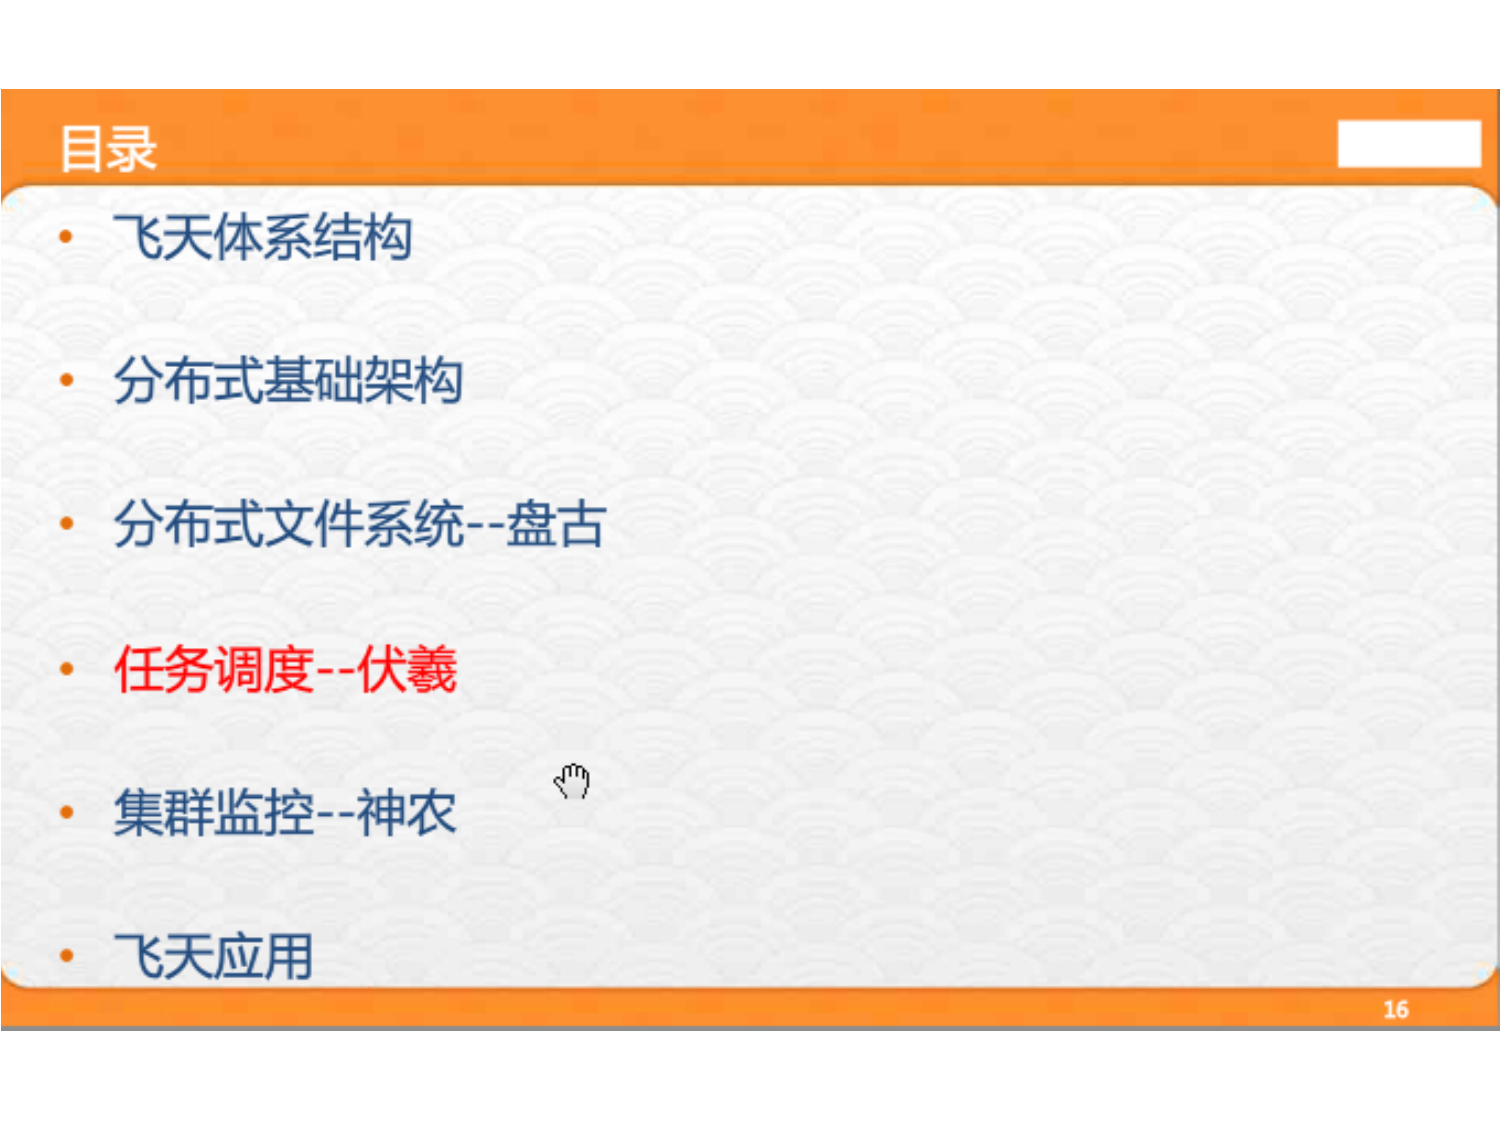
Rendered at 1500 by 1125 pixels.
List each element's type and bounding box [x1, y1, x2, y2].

list [1, 89, 1500, 1032]
